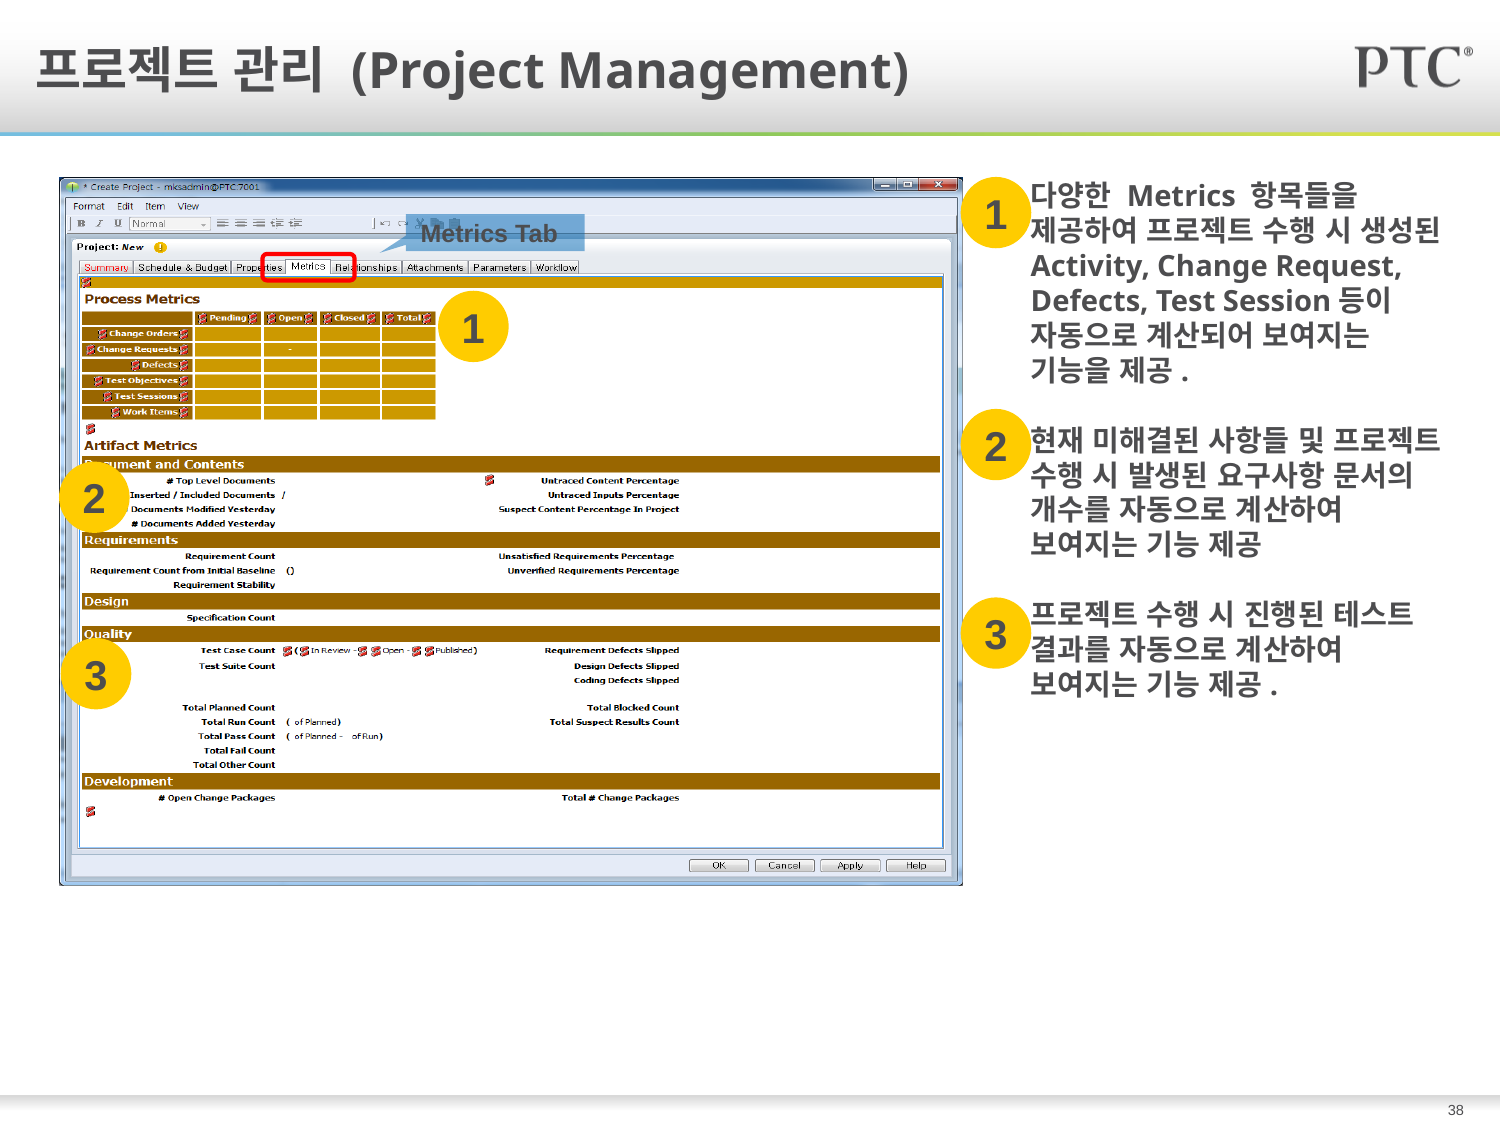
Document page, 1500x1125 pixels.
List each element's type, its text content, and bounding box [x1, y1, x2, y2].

picture [58, 176, 963, 886]
title 프로젝트 관리 (Project Management) [35, 31, 1285, 107]
text_box 2 [967, 408, 1032, 481]
text_box 3 [967, 597, 1032, 669]
text_box 1 [967, 176, 1032, 249]
picture [0, 0, 1500, 136]
text_box 다양한 Metrics 항목들을 제공하여 프로젝트 수행 시 생성된 Activity, Change Request, Defects, Test Session등이 자동으로 계산되어 보여지는 기능을 제공. 현재 미해결된 사항들 및 프로젝트 수행 시 발생된 요구사항 문서의 개수를 자동으로 계산하여 보여지는 기능 제공 프로젝트 수행 시 진행된 테스트 결과를 자동으로 계산하여 보여지는 기능 제공. [974, 177, 1444, 1087]
